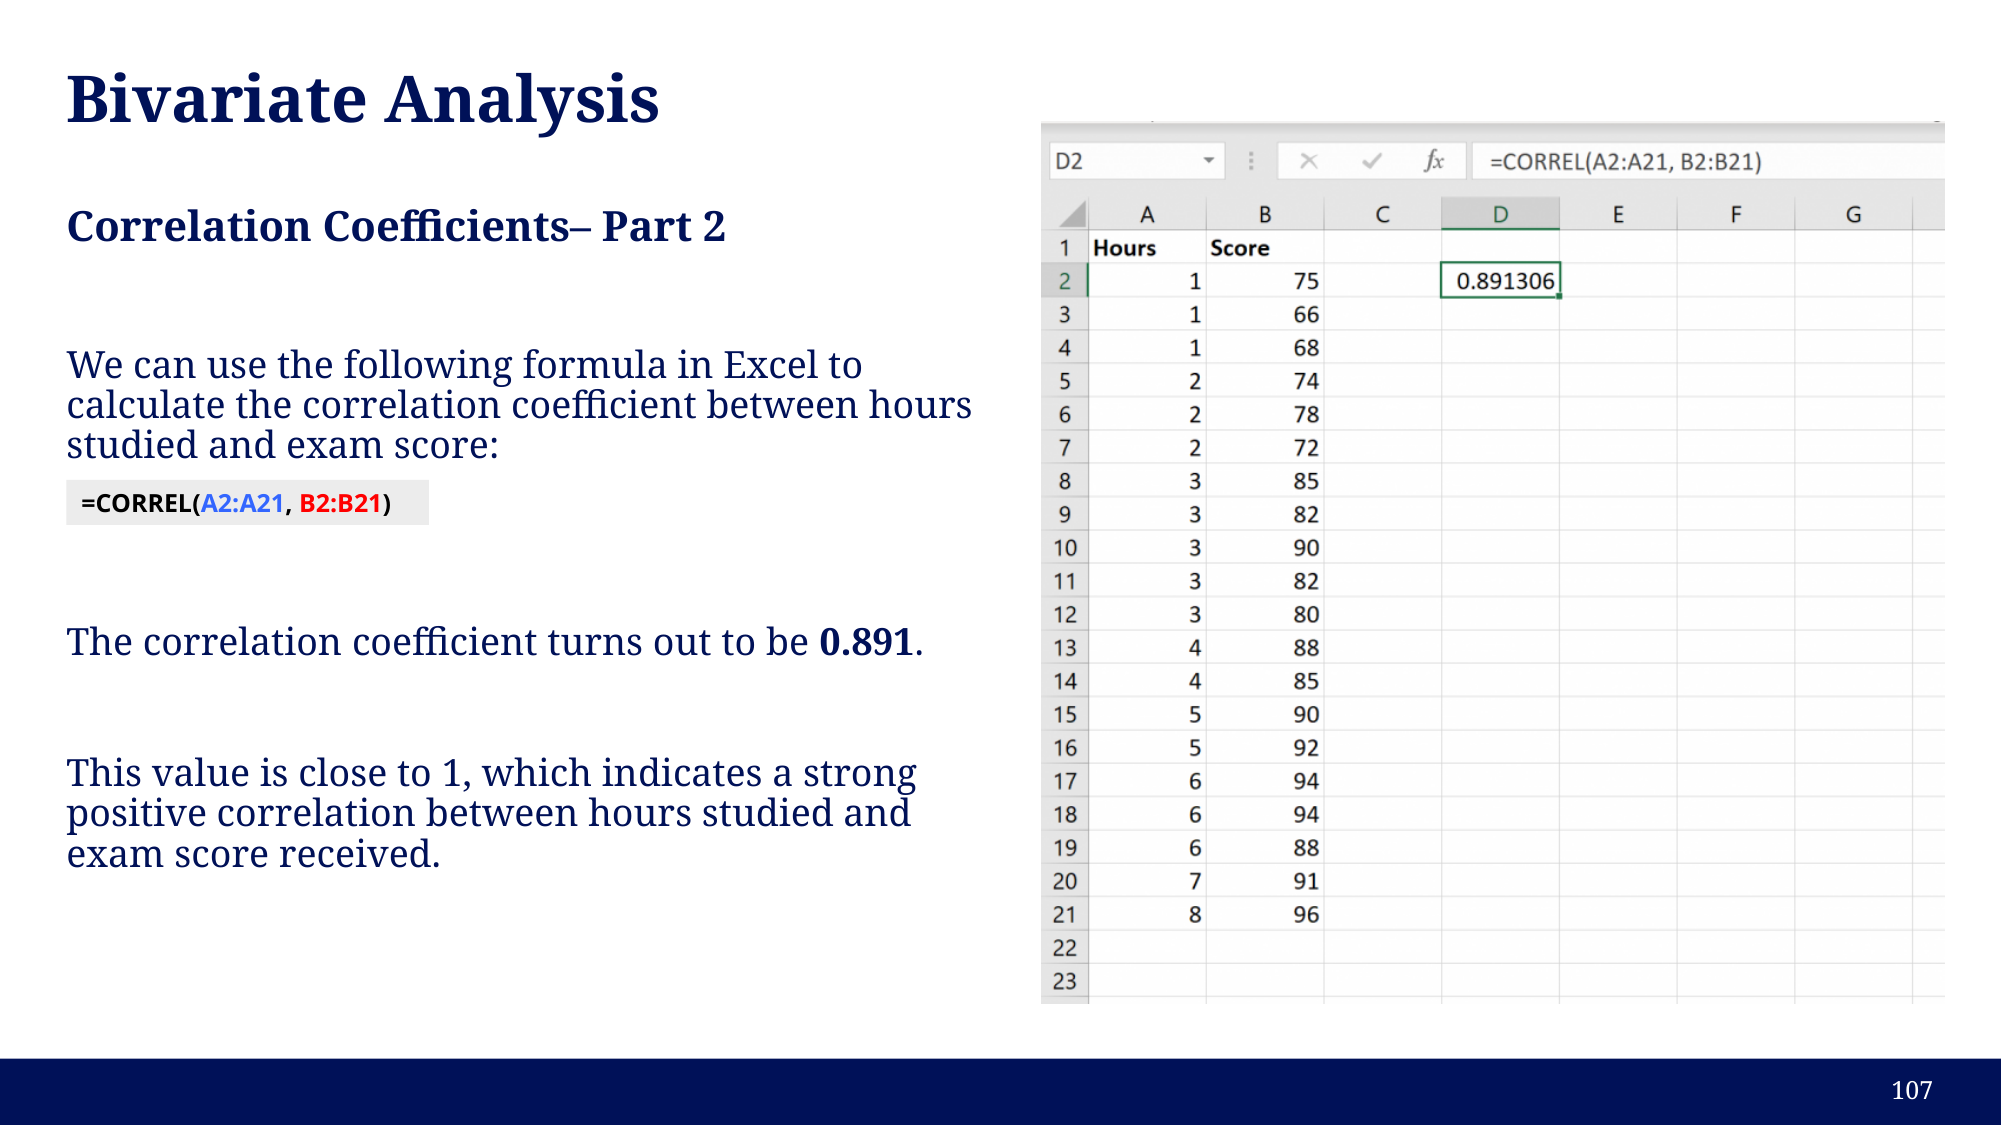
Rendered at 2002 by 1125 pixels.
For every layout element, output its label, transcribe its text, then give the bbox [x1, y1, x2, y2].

picture [1041, 121, 1945, 1004]
title Bivariate Analysis [66, 66, 1935, 138]
list Correlation Coefficients– Part 2 We can use the following formula in Excel to calculate the correlation coefficient between hours studied and exam score: The correlation coefficient turns out to be 0.891. This value is close to 1, which indicates a strong positive correlation between hours studied and exam score received. [66, 205, 1001, 993]
text_box =CORREL(A2:A21, B2:B21) [66, 479, 429, 525]
slide_number 107 [1498, 1061, 1949, 1122]
